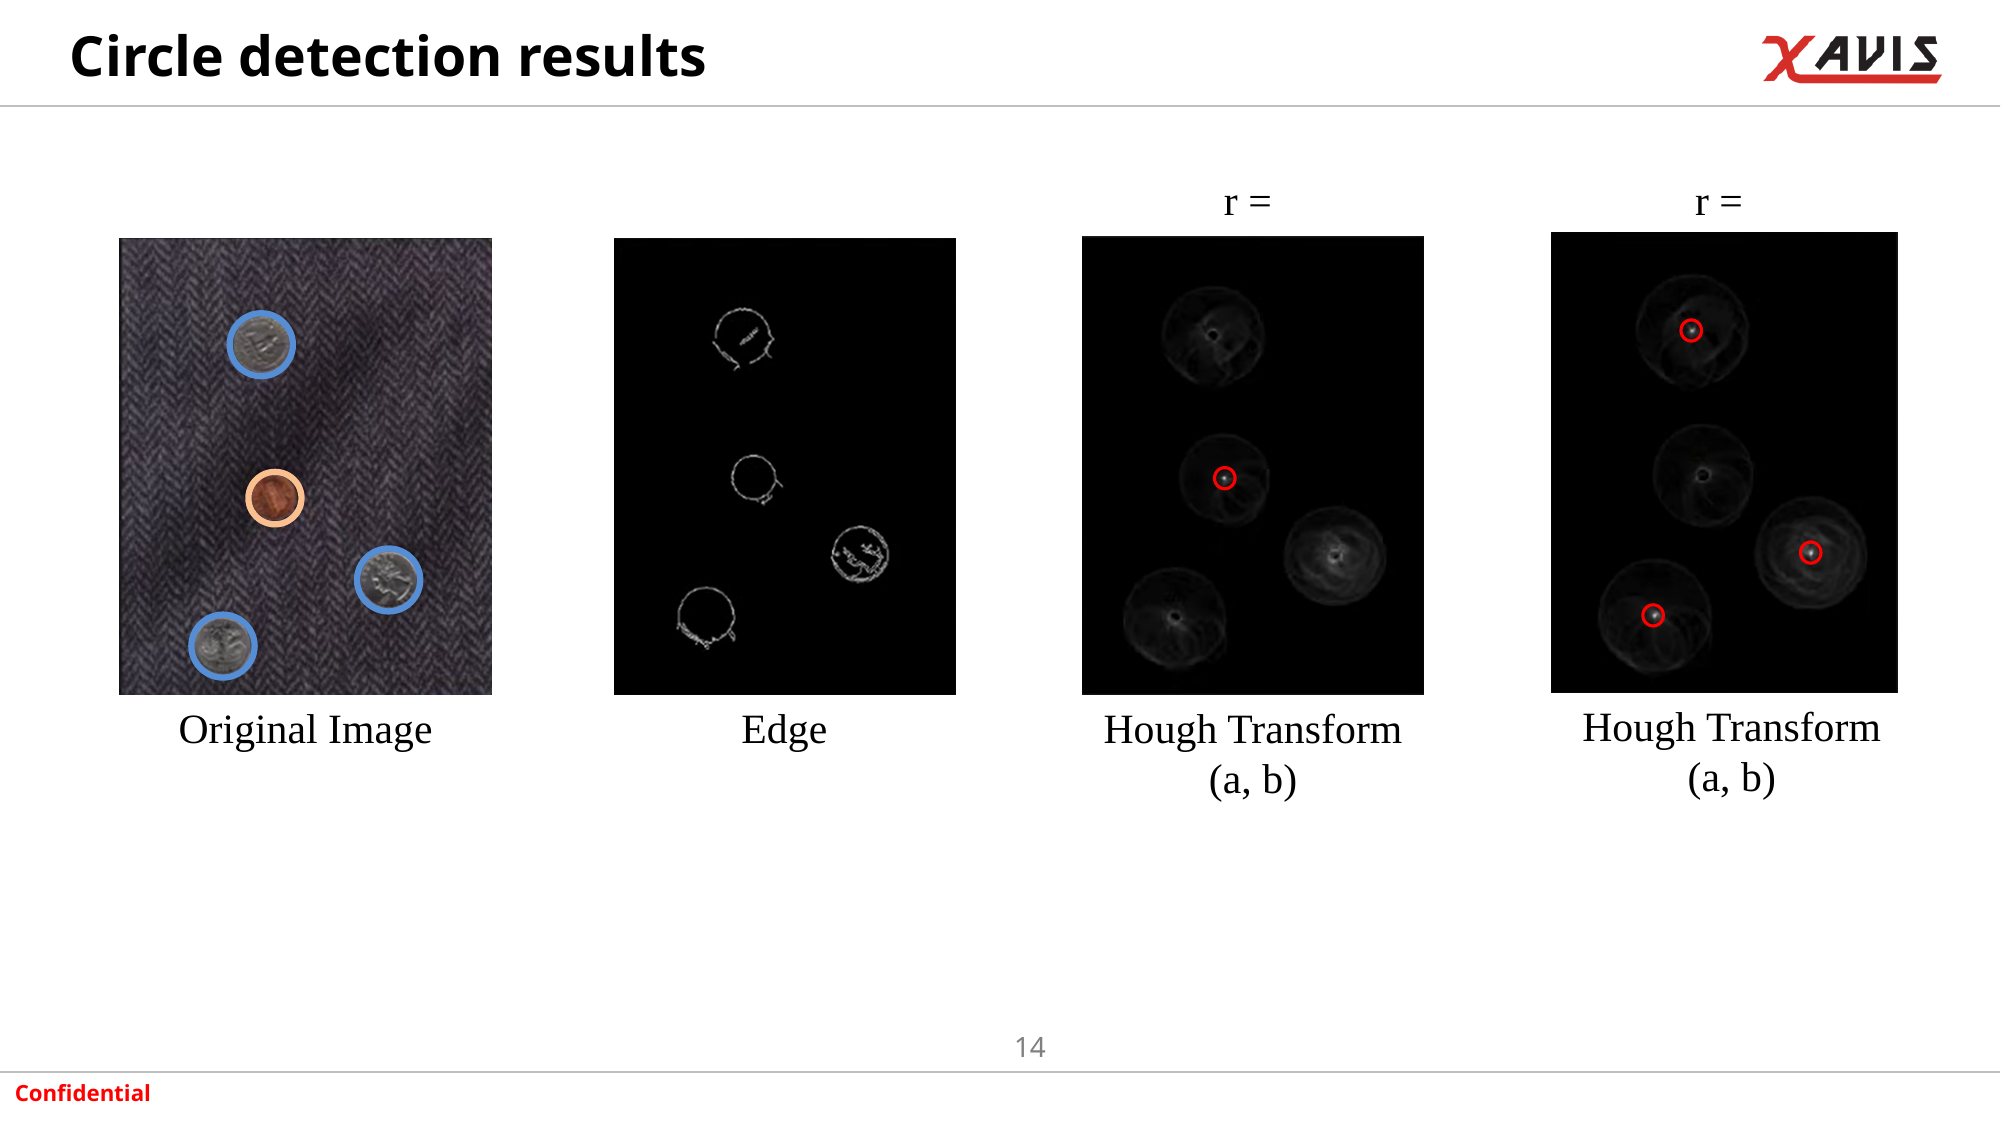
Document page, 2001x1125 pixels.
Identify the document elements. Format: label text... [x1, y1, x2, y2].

text_box Edge [726, 702, 843, 760]
picture [1756, 26, 1946, 89]
title Circle detection results [55, 23, 1270, 85]
picture [1550, 232, 1898, 694]
text_box Original Image [163, 702, 448, 760]
picture [1082, 236, 1424, 696]
picture [119, 238, 493, 696]
picture [613, 238, 956, 696]
